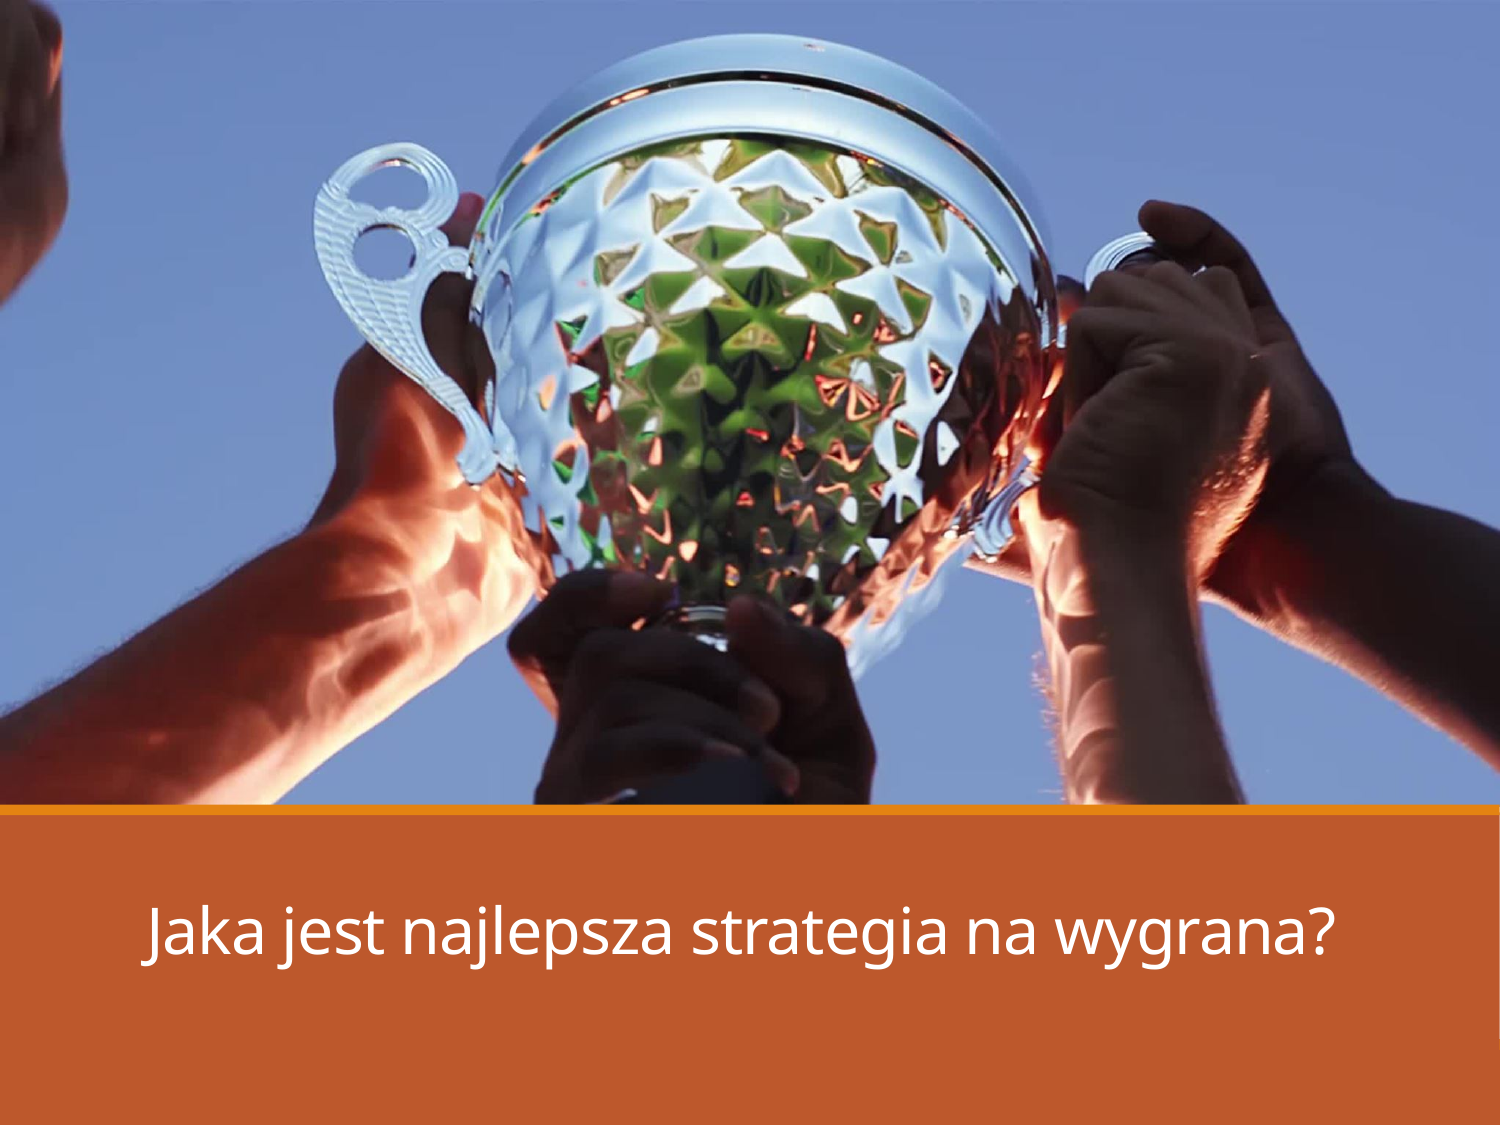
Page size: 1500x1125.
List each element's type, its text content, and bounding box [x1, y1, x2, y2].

text_box [0, 812, 1500, 816]
text_box [0, 816, 1500, 1125]
picture [0, 0, 1500, 807]
title Jaka jest najlepsza strategia na wygrana? [131, 840, 1369, 975]
